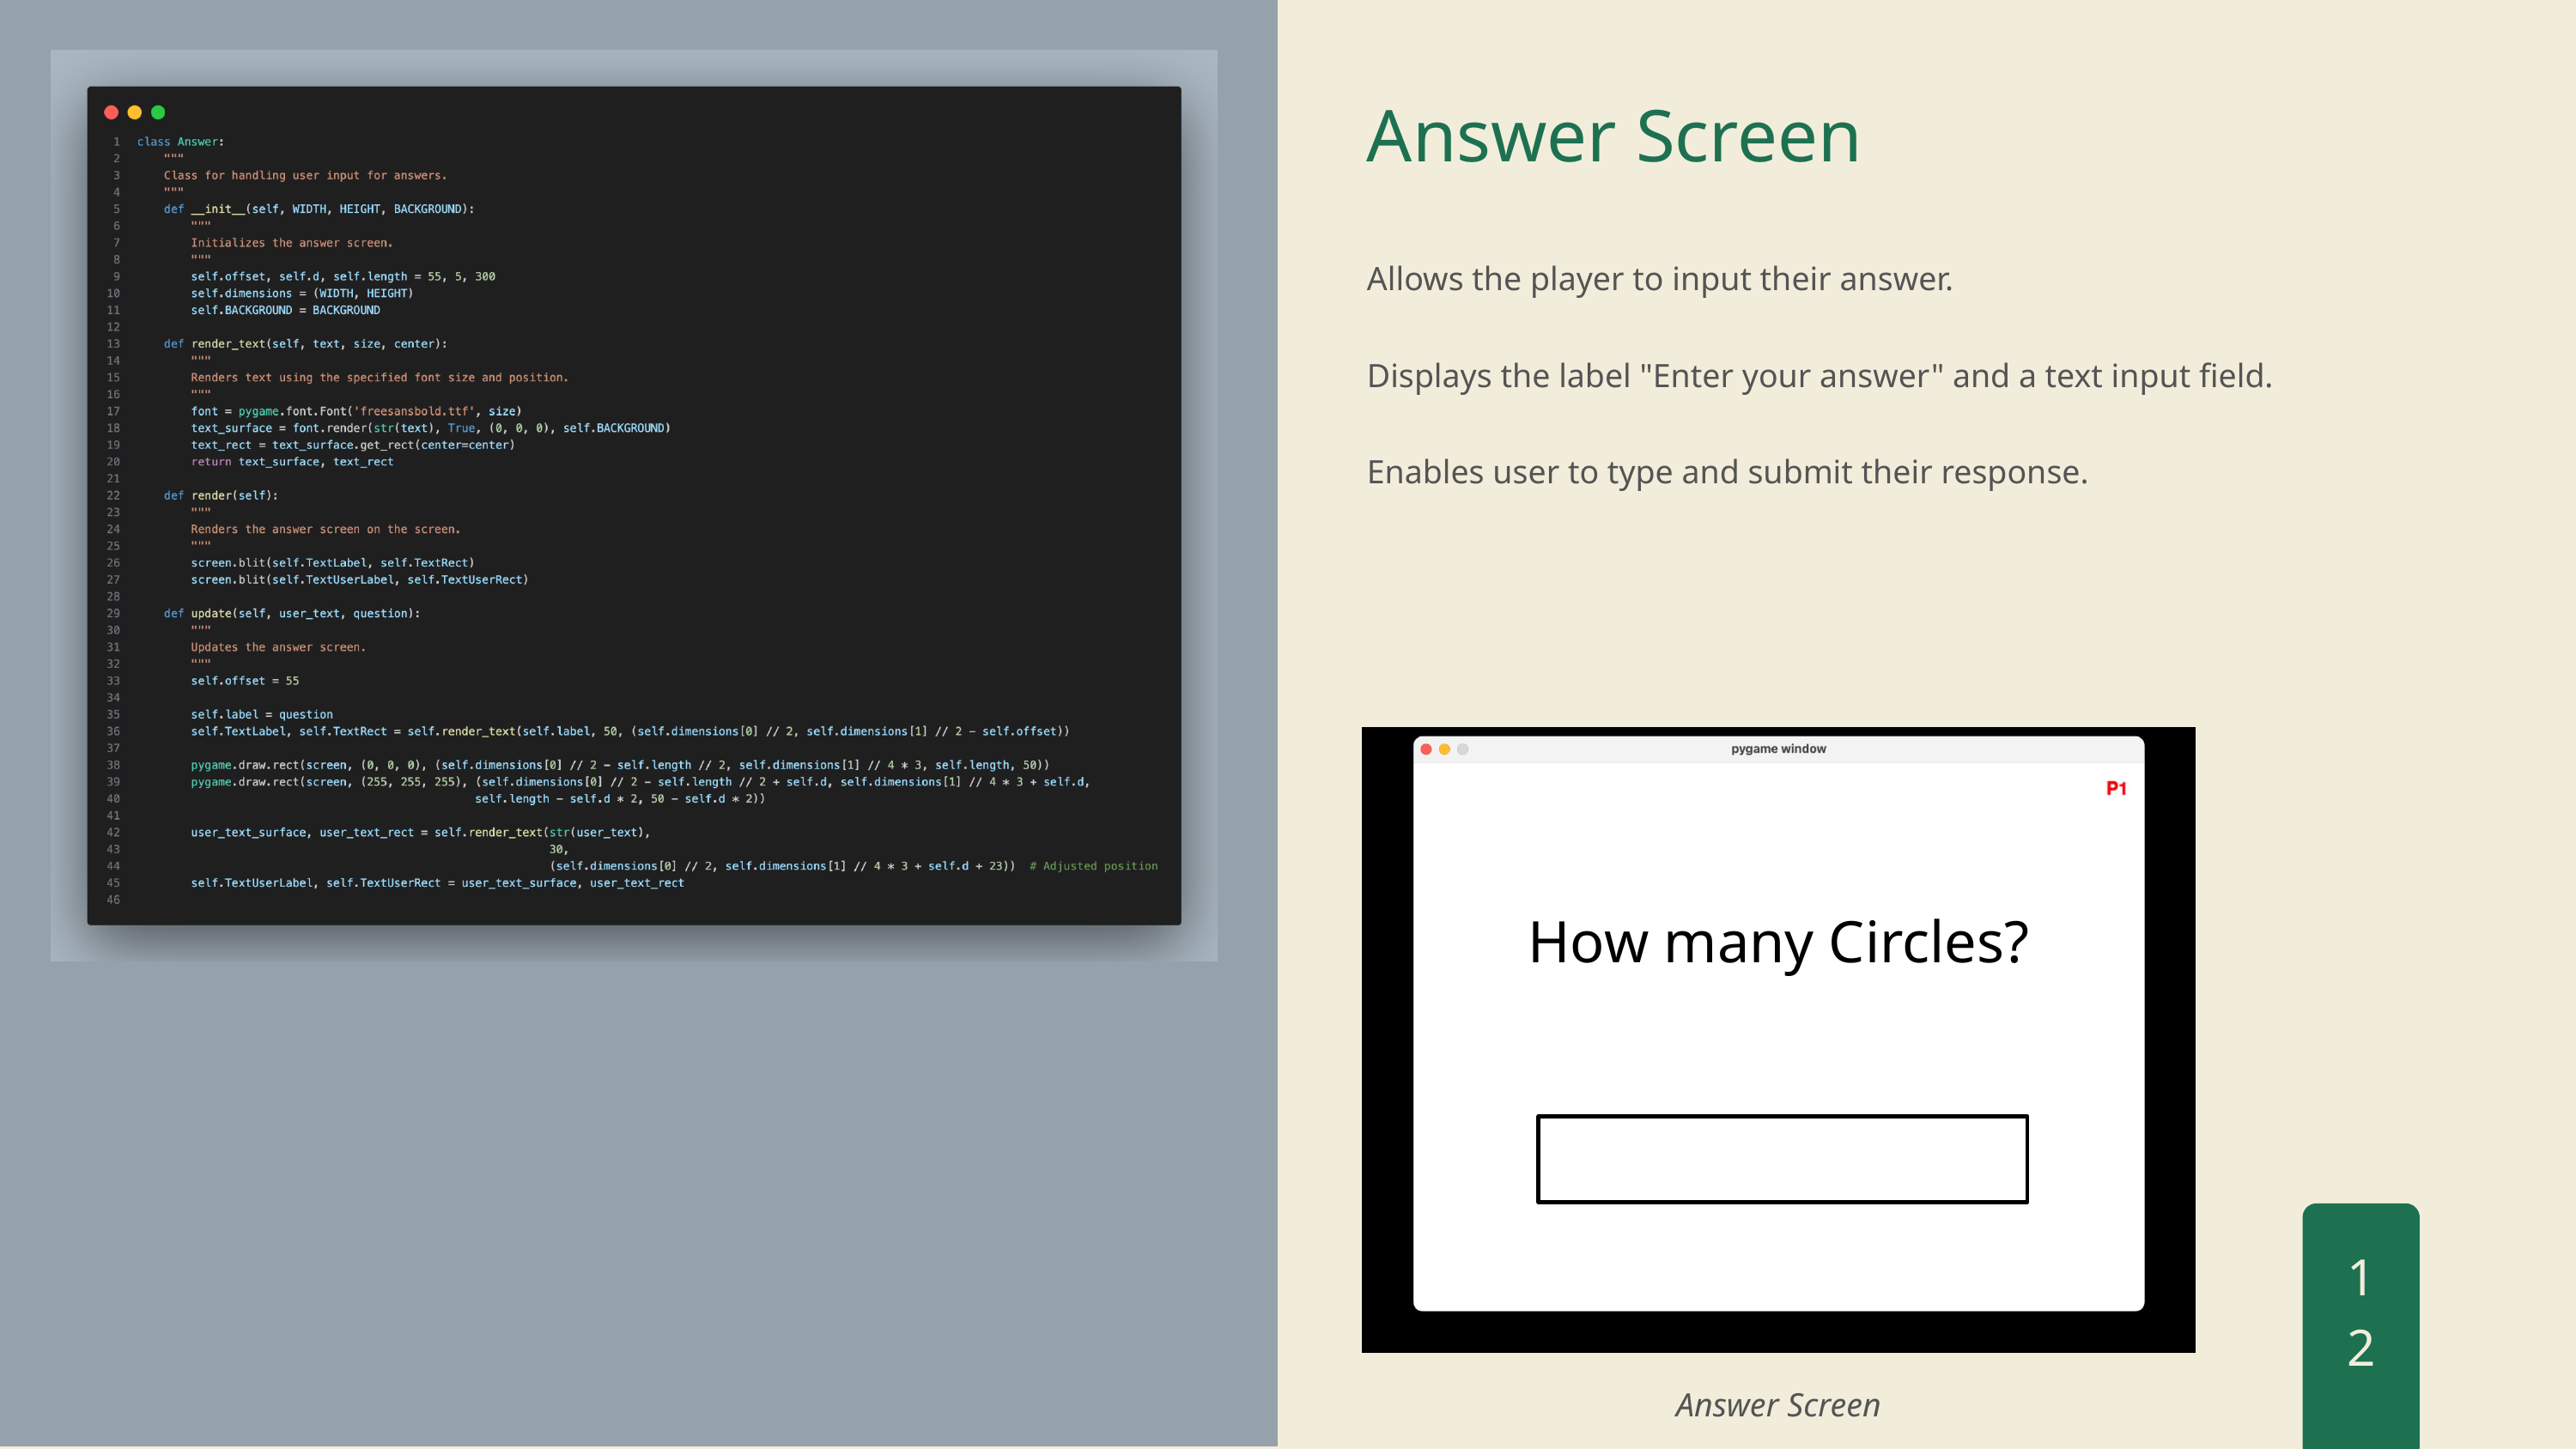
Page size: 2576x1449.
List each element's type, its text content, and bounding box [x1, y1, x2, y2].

text_box Allows the player to input their answer. Displays the label "Enter your answer" and a text input field. Enables user to type and submit their response. [1366, 200, 2494, 491]
picture [50, 50, 1218, 962]
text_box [0, 0, 1278, 1447]
text_box Answer Screen [1366, 76, 2555, 176]
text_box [2302, 1203, 2421, 1449]
picture [1362, 727, 2196, 1353]
text_box Answer Screen [1360, 1358, 2197, 1449]
